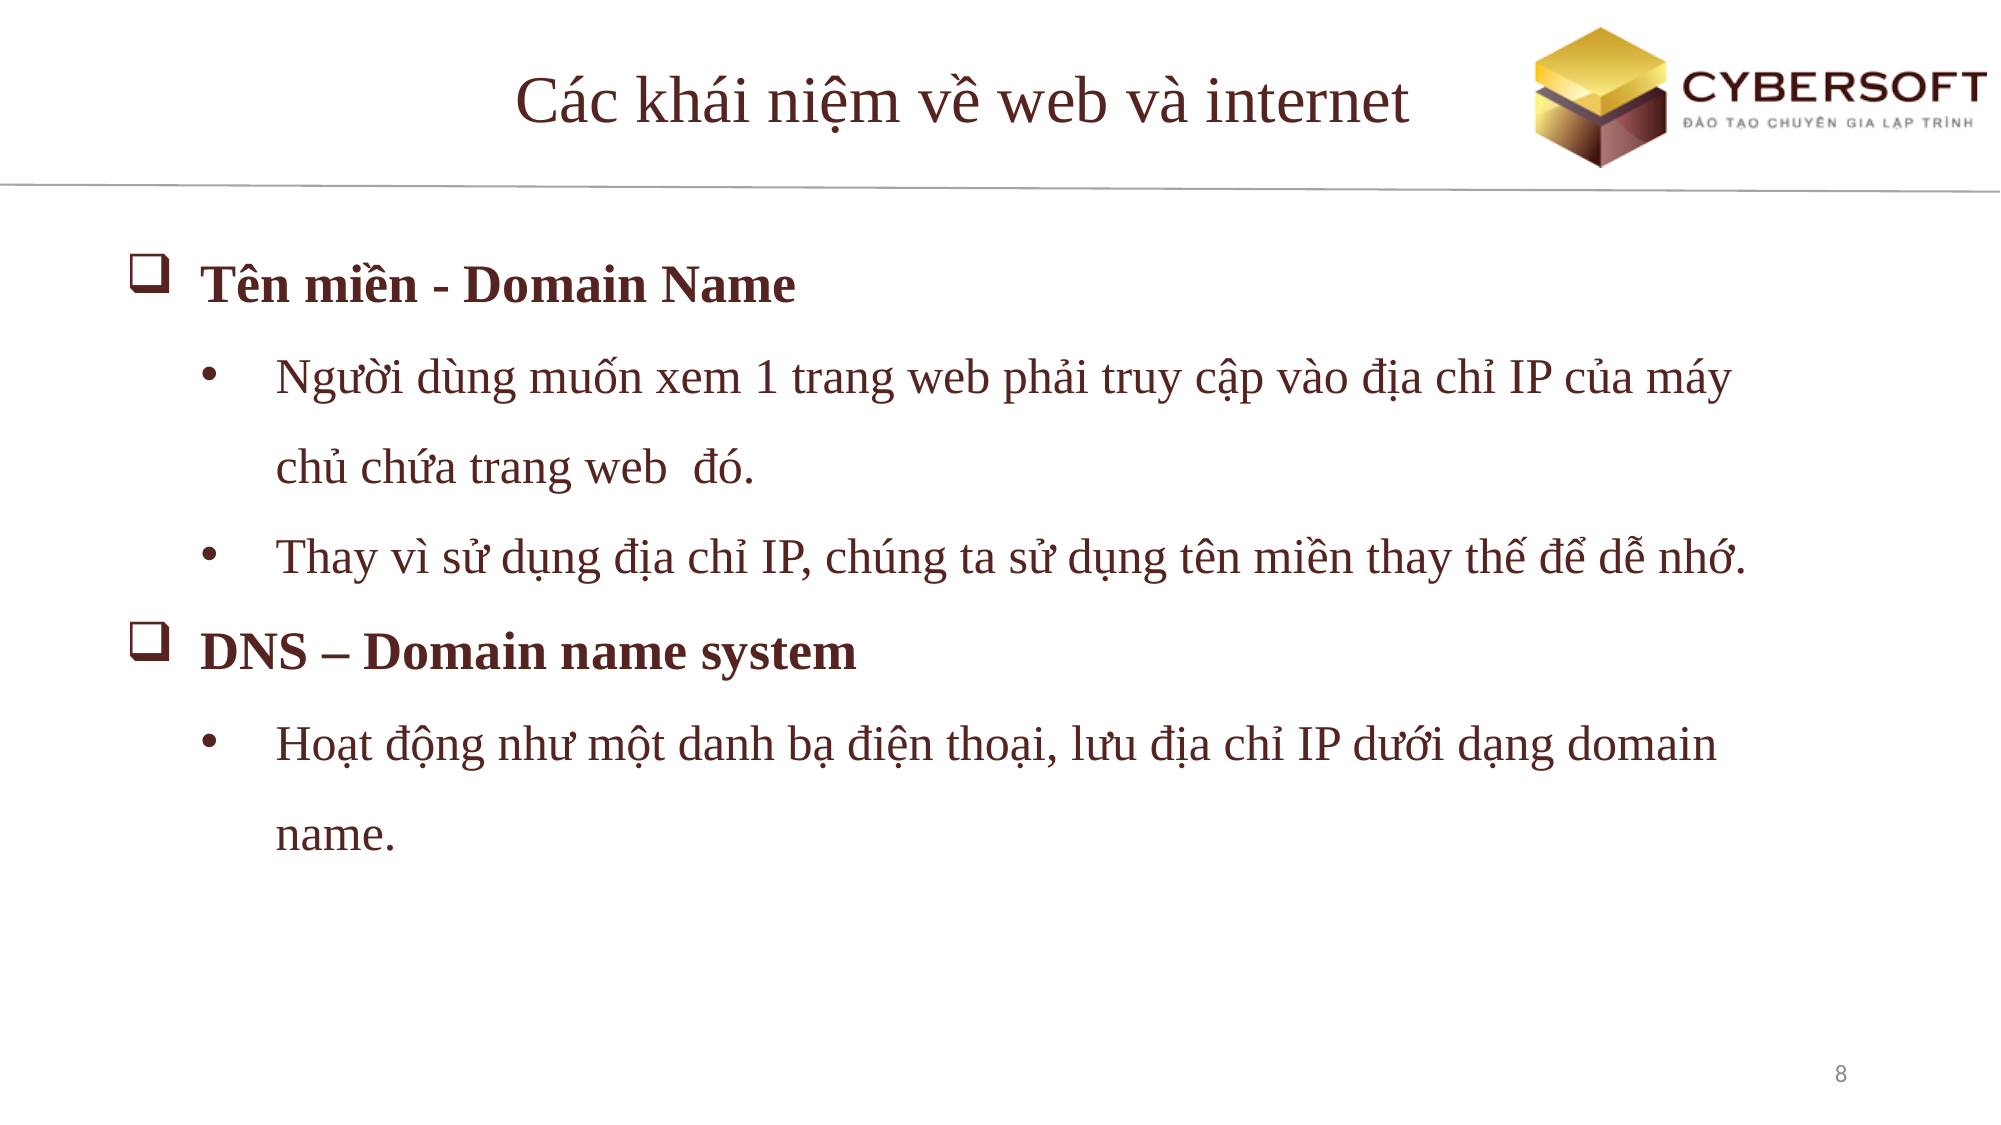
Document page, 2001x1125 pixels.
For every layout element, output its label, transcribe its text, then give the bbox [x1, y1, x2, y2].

picture [1525, 27, 1987, 168]
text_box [0, 184, 2000, 192]
slide_number 8 [1412, 1042, 1863, 1103]
text_box Các khái niệm về web và internet [468, 48, 1458, 143]
text_box Tên miền - Domain Name Người dùng muốn xem 1 trang web phải truy cập vào địa chỉ IP của máy chủ chứa trang web đó. Thay vì sử dụng địa chỉ IP, chúng ta sử dụng tên miền thay thế để dễ nhớ. DNS – Domain name system Hoạt động như một danh bạ điện thoại, lưu địa chỉ IP dưới dạng domain name. [35, 208, 1781, 958]
